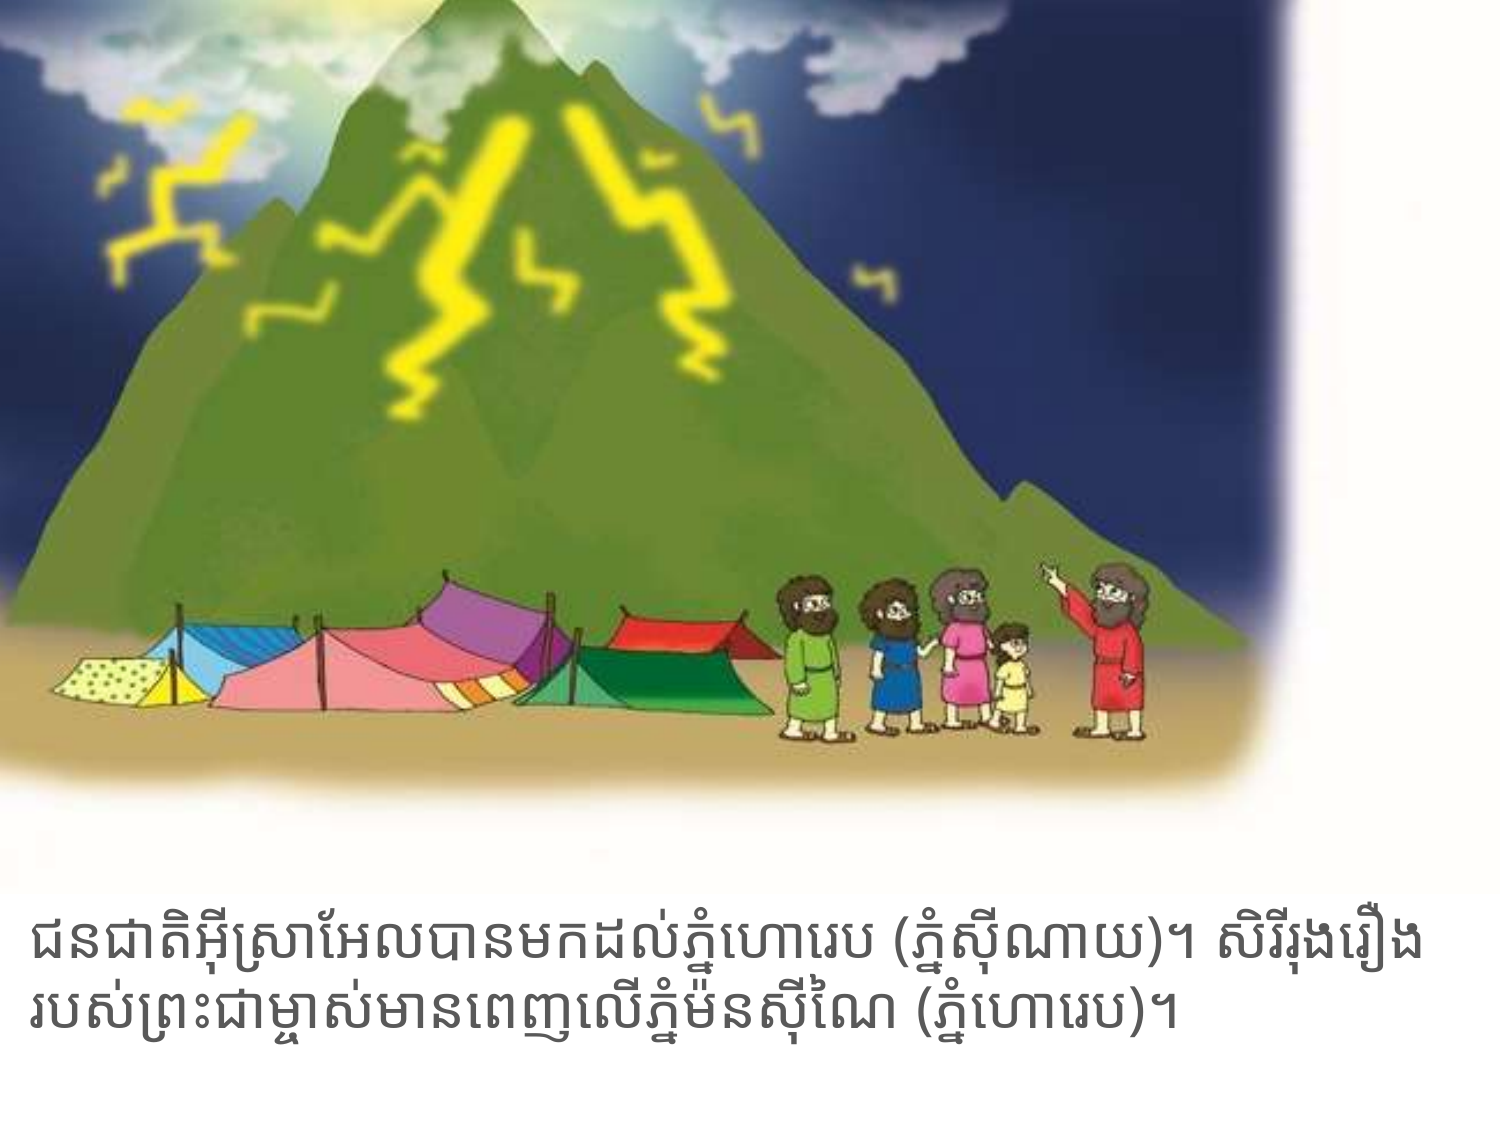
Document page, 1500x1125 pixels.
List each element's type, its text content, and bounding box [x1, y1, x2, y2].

text_box ជន​ជាតិ​អ៊ីស្រាអែល​បាន​មក​ដល់​ភ្នំ​ហោរេប (ភ្នំ​ស៊ីណាយ)។ សិរី​រុងរឿង​របស់​ព្រះ​ជា​ម្ចាស់​មាន​ពេញ​លើ​ភ្នំ​ម៉ន​ស៊ីណៃ (ភ្នំ​ហោរេប)។ [14, 902, 1486, 1048]
picture [0, 0, 1500, 894]
